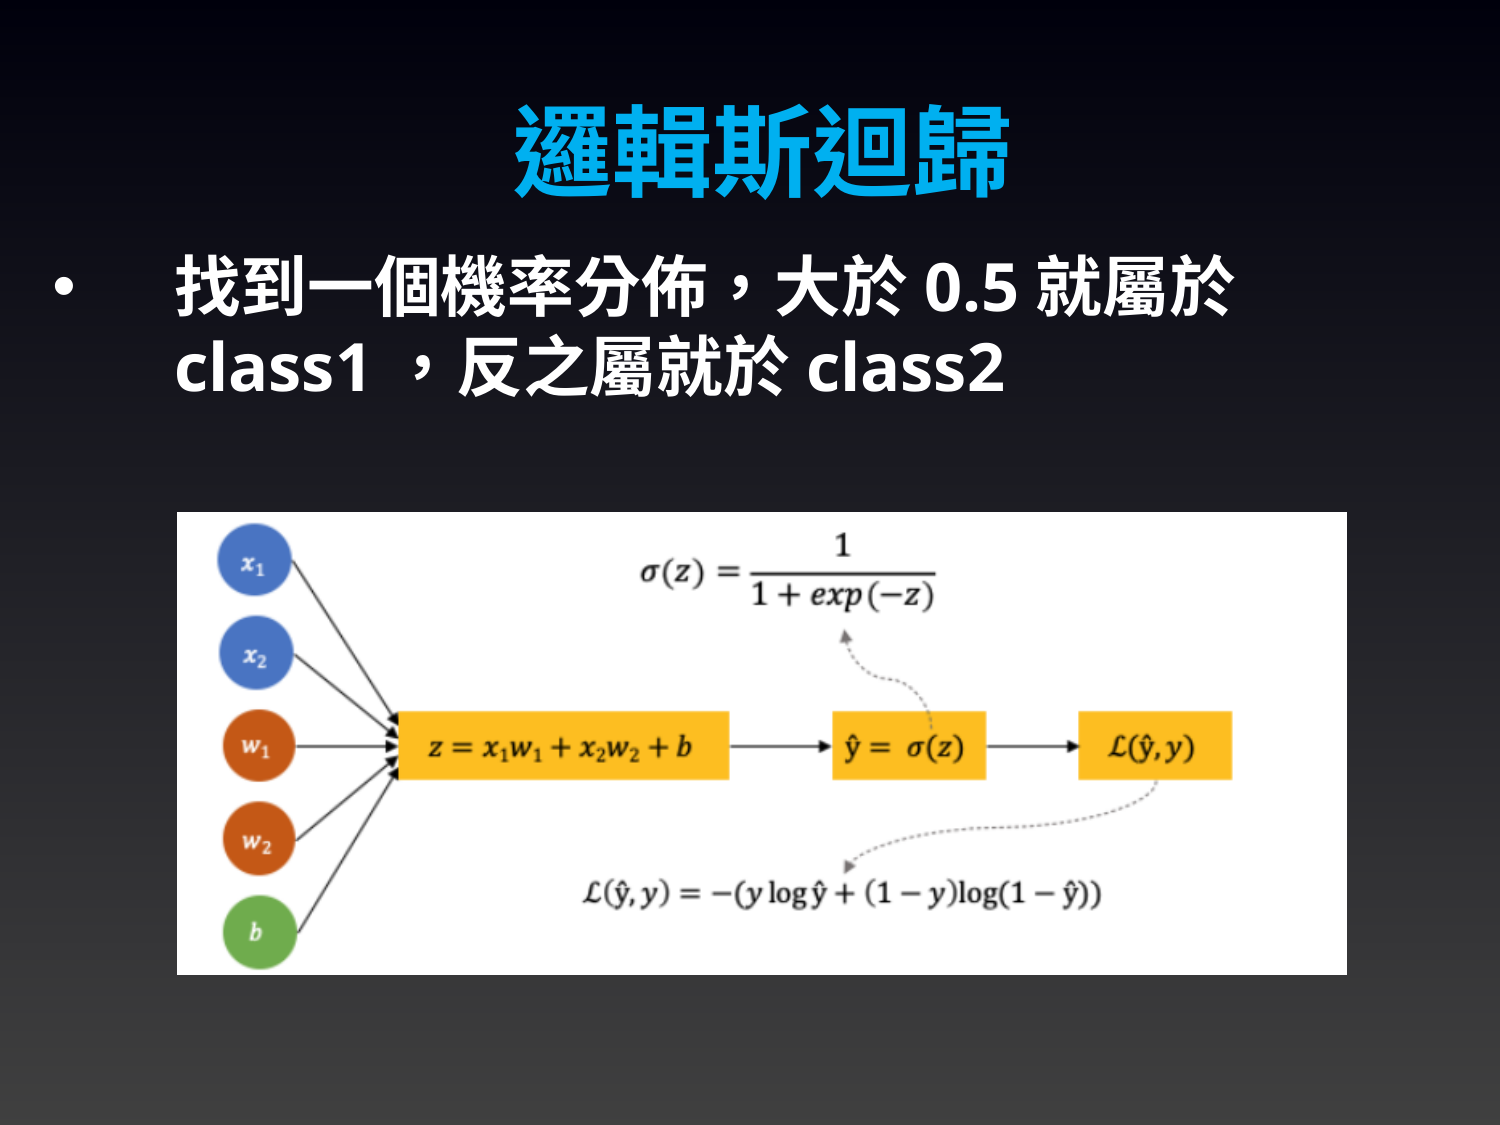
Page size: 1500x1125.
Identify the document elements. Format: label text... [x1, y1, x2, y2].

text_box 找到一個機率分佈，大於0.5就屬於class1，反之屬就於class2 [37, 237, 1413, 413]
text_box 邏輯斯迴歸 [162, 62, 1363, 225]
picture [177, 512, 1348, 976]
